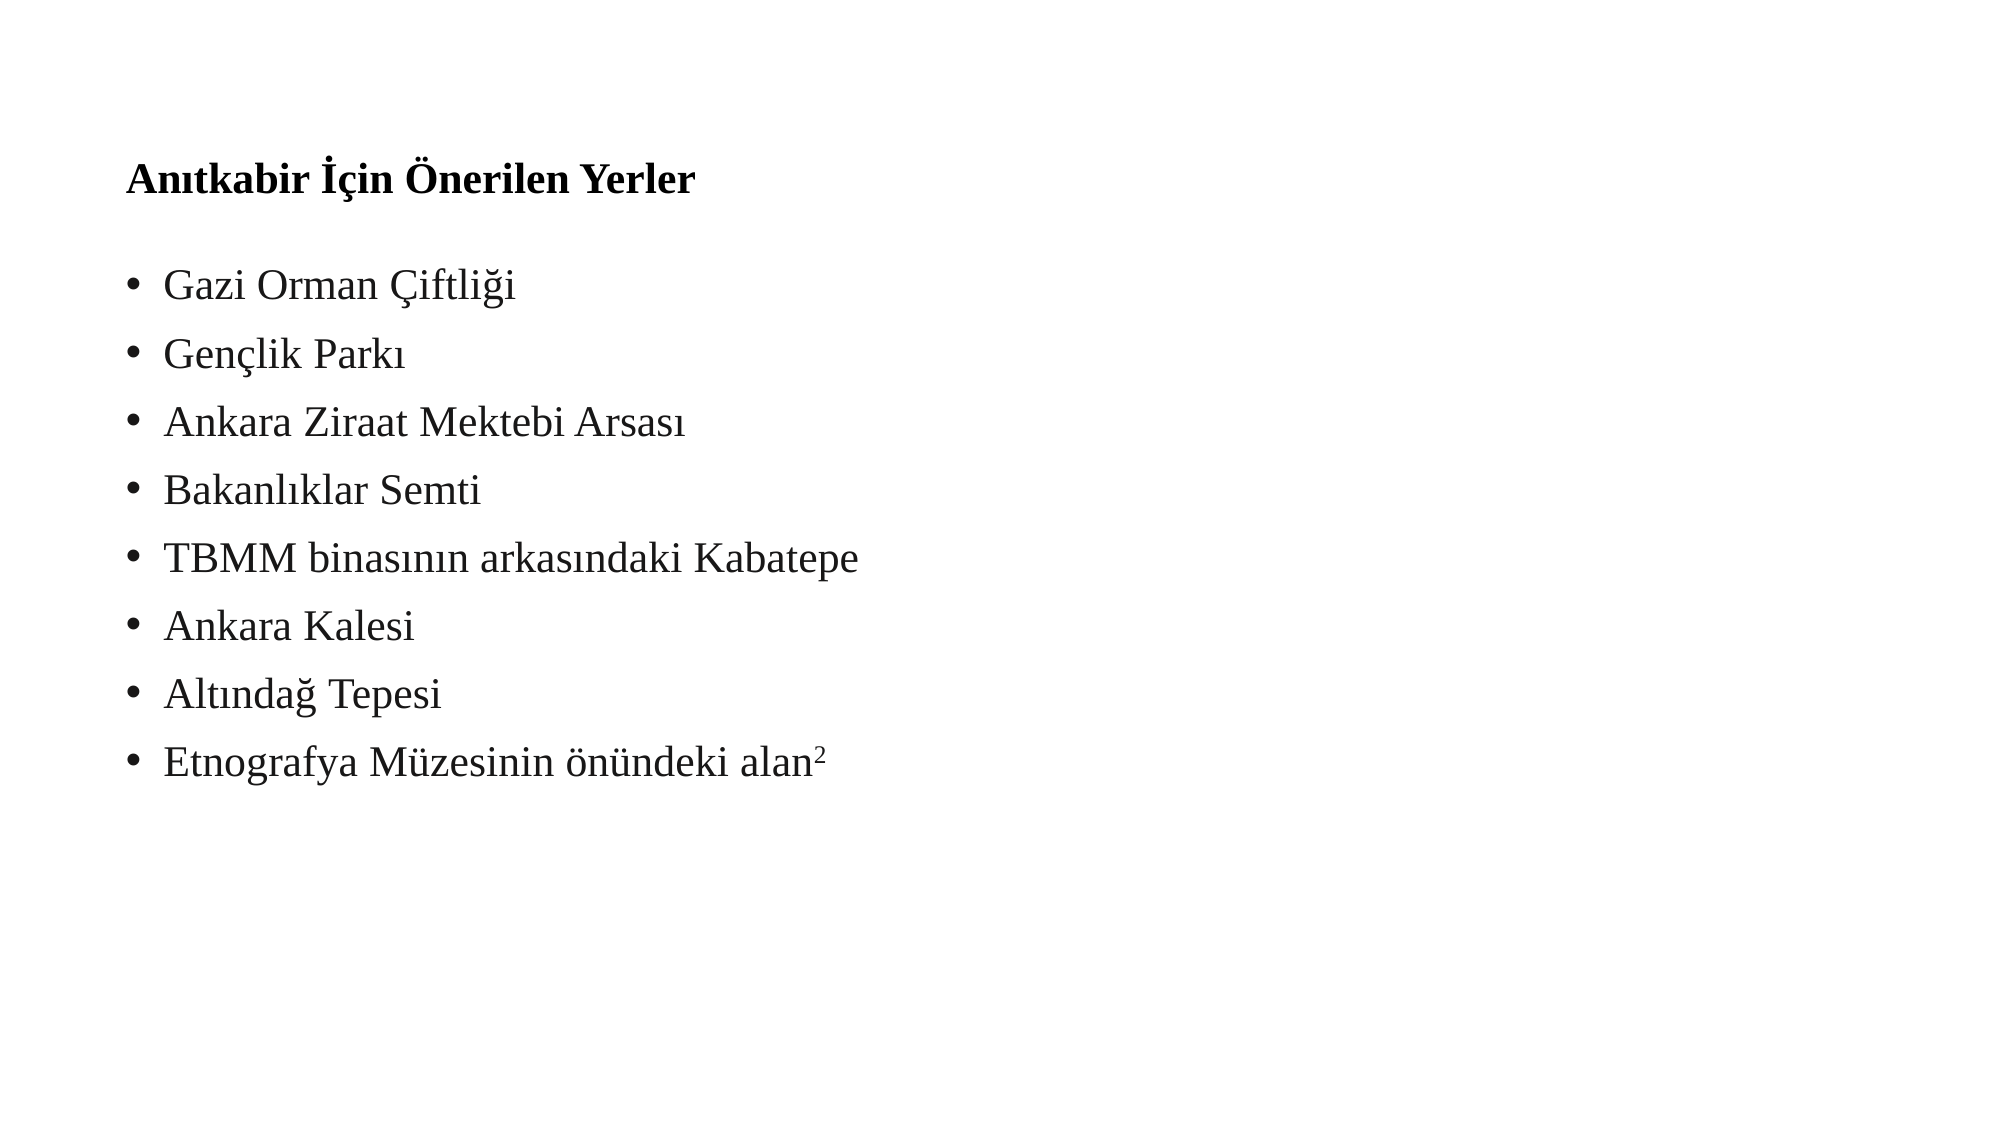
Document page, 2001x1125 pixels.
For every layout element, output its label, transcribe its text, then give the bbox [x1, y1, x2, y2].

list Gazi Orman Çiftliği Gençlik Parkı Ankara Ziraat Mektebi Arsası Bakanlıklar Semti TBMM binasının arkasındaki Kabatepe Ankara Kalesi Altındağ Tepesi Etnografya Müzesinin önündeki alan2 [110, 254, 1761, 920]
title Anıtkabir İçin Önerilen Yerler [110, 78, 1658, 254]
